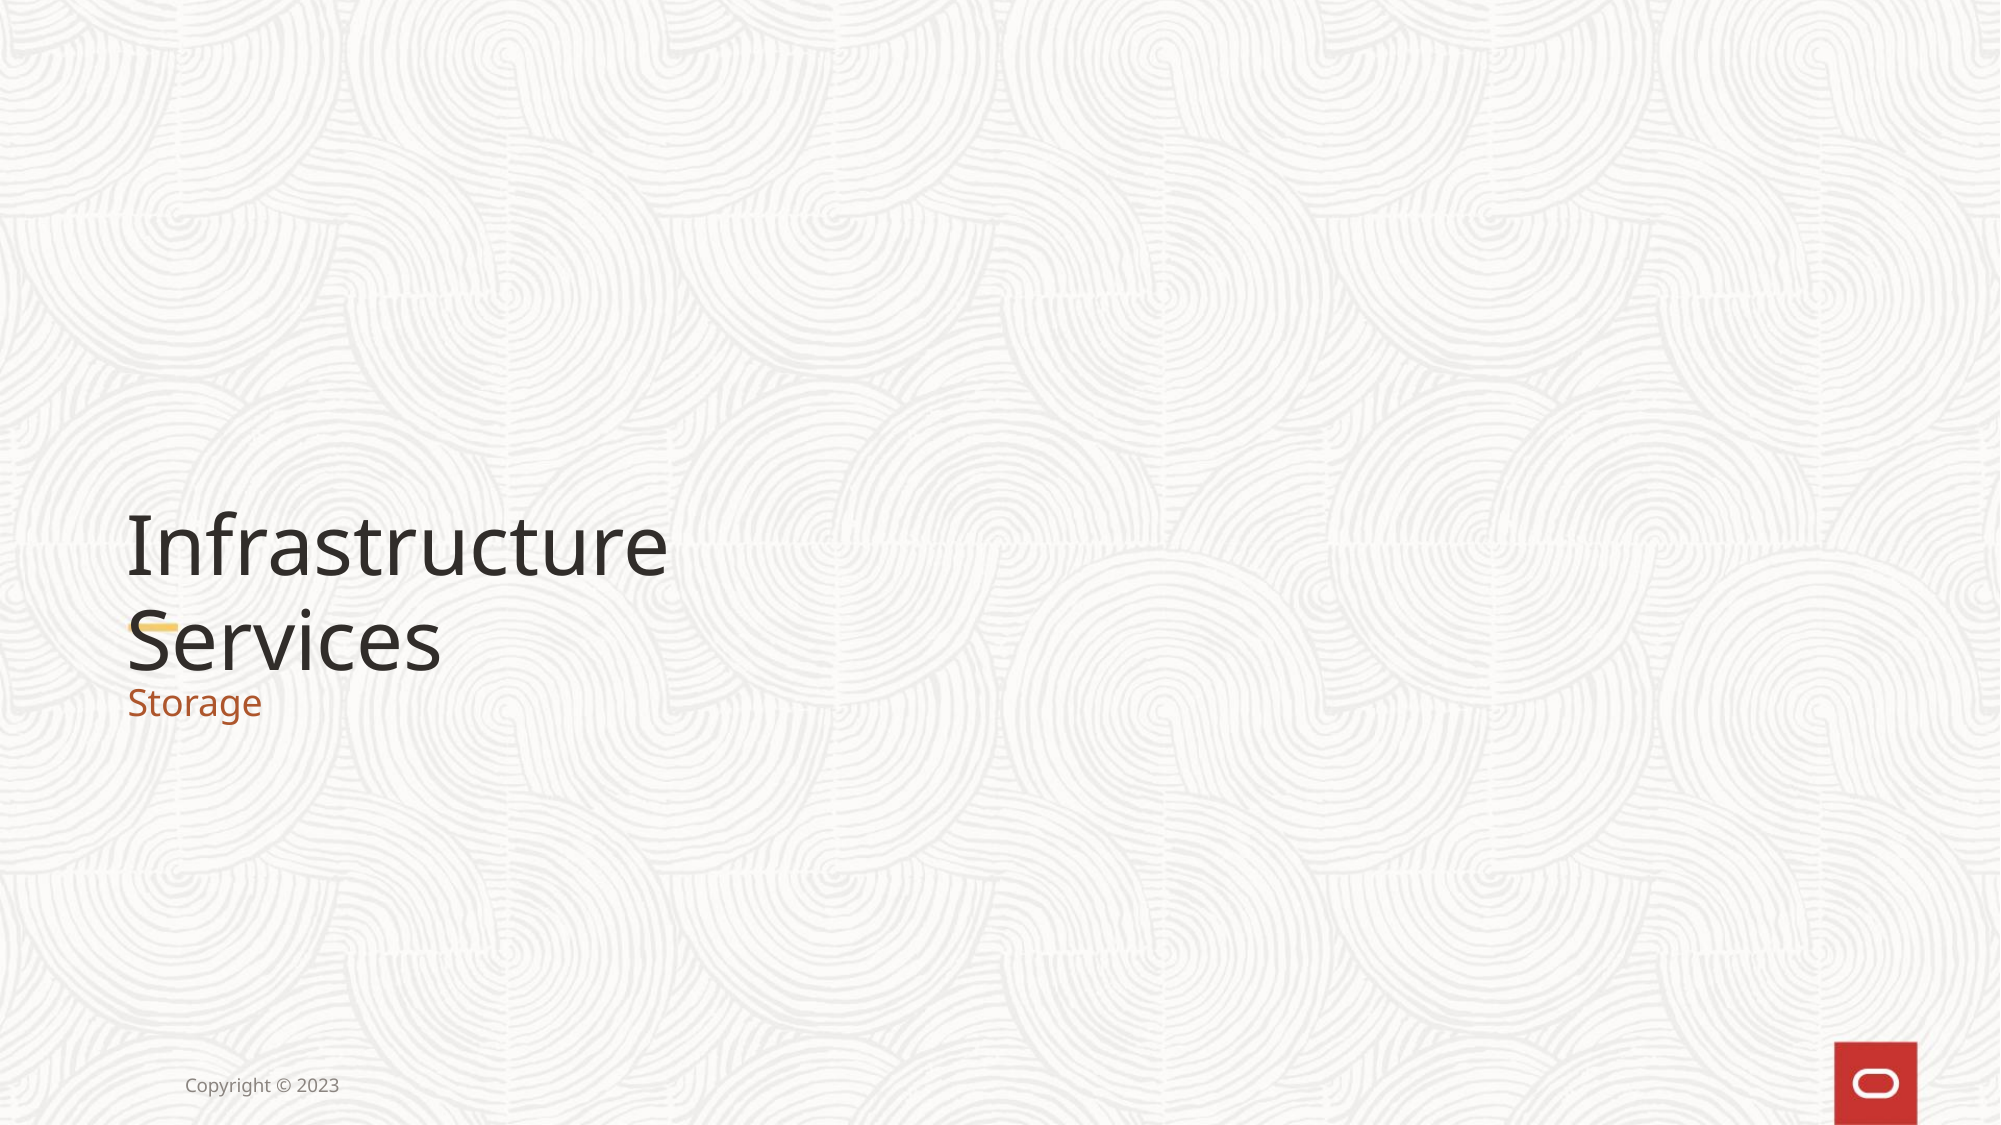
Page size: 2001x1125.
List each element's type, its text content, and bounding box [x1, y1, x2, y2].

text_box Infrastructure Services [126, 497, 993, 688]
text_box Storage [127, 674, 284, 725]
text_box [0, 0, 2000, 1125]
text_box Copyright © 2023 [185, 1071, 446, 1097]
